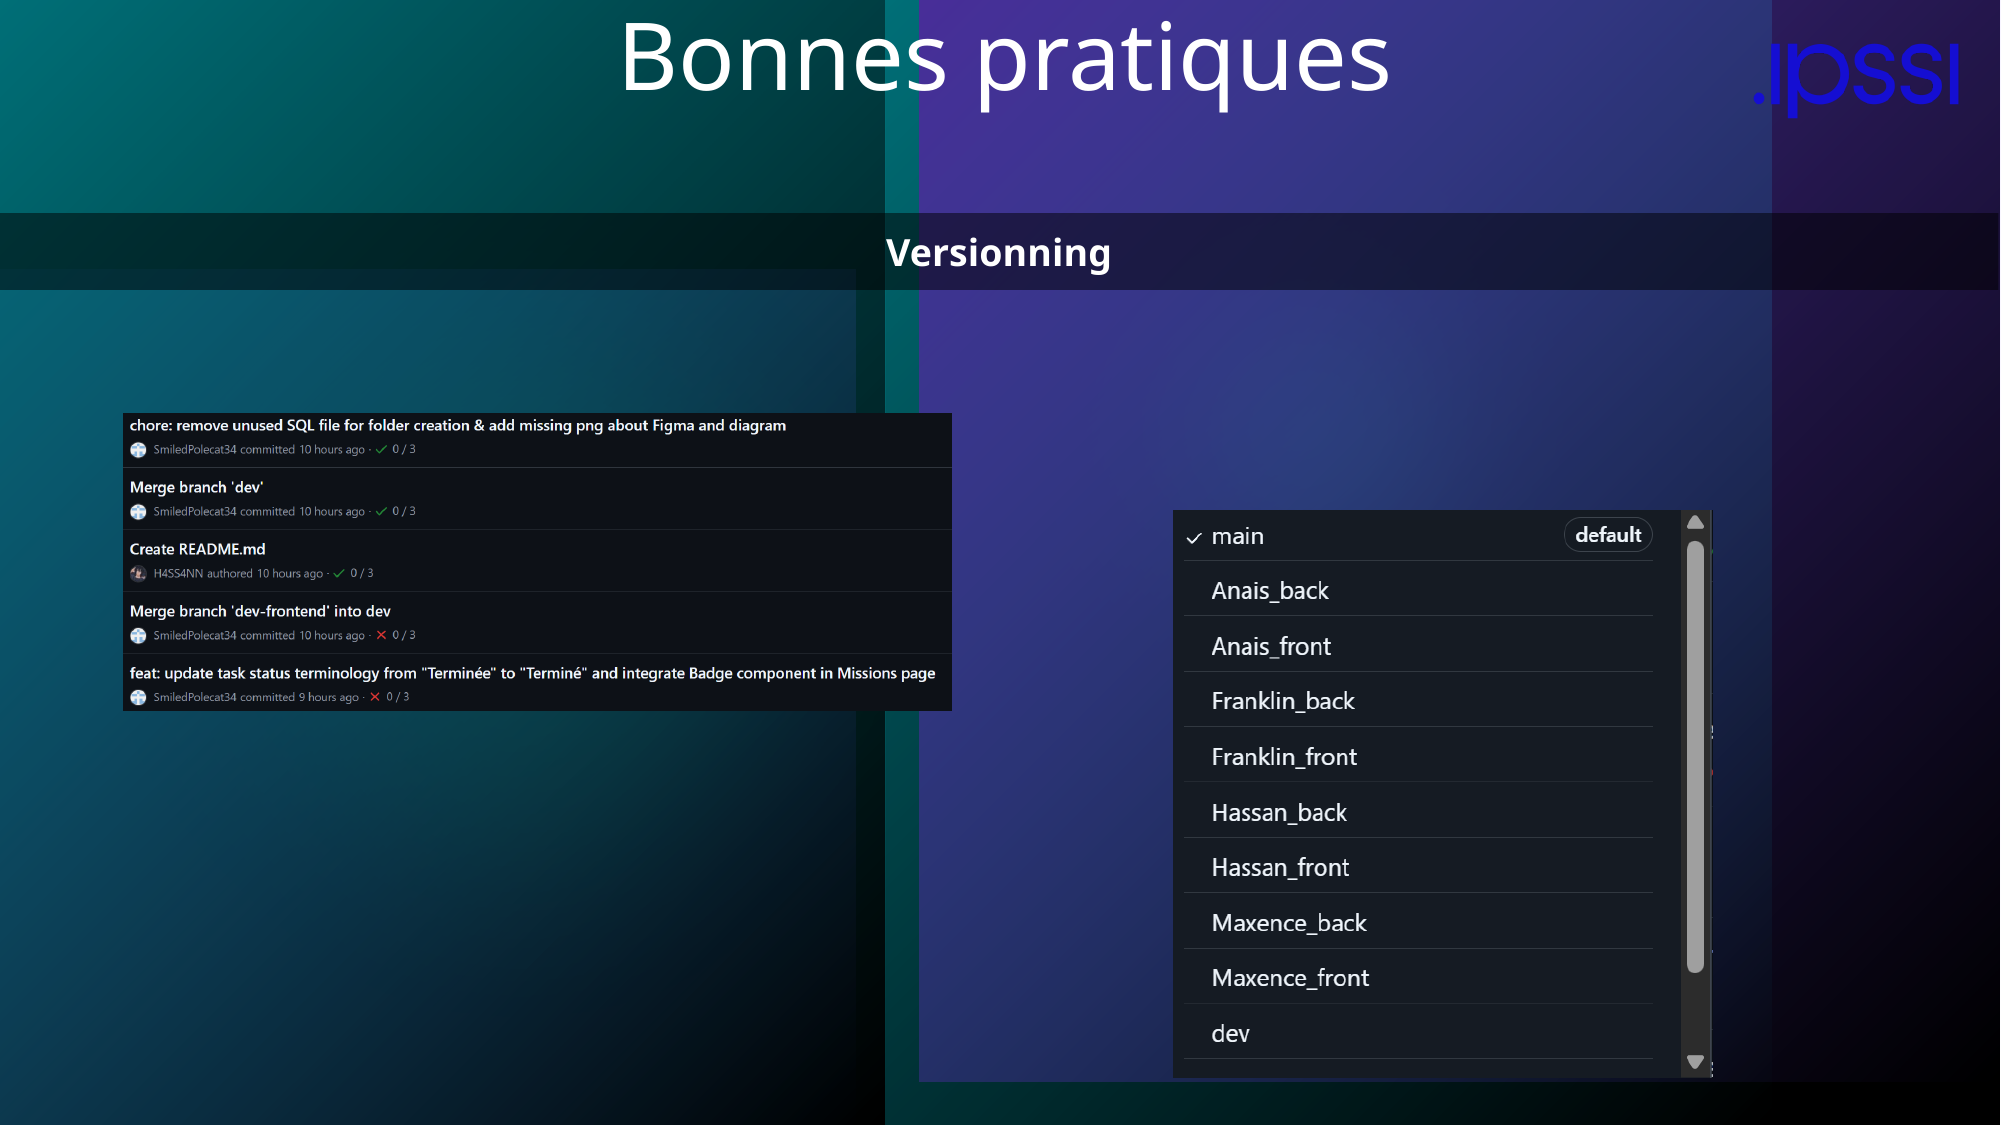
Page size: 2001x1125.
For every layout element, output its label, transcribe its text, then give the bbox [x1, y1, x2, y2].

title Bonnes pratiques [589, 2, 1422, 143]
picture [1173, 510, 1713, 1078]
text_box Versionning [0, 213, 1999, 290]
picture [123, 413, 952, 711]
picture [1712, 1, 1999, 159]
